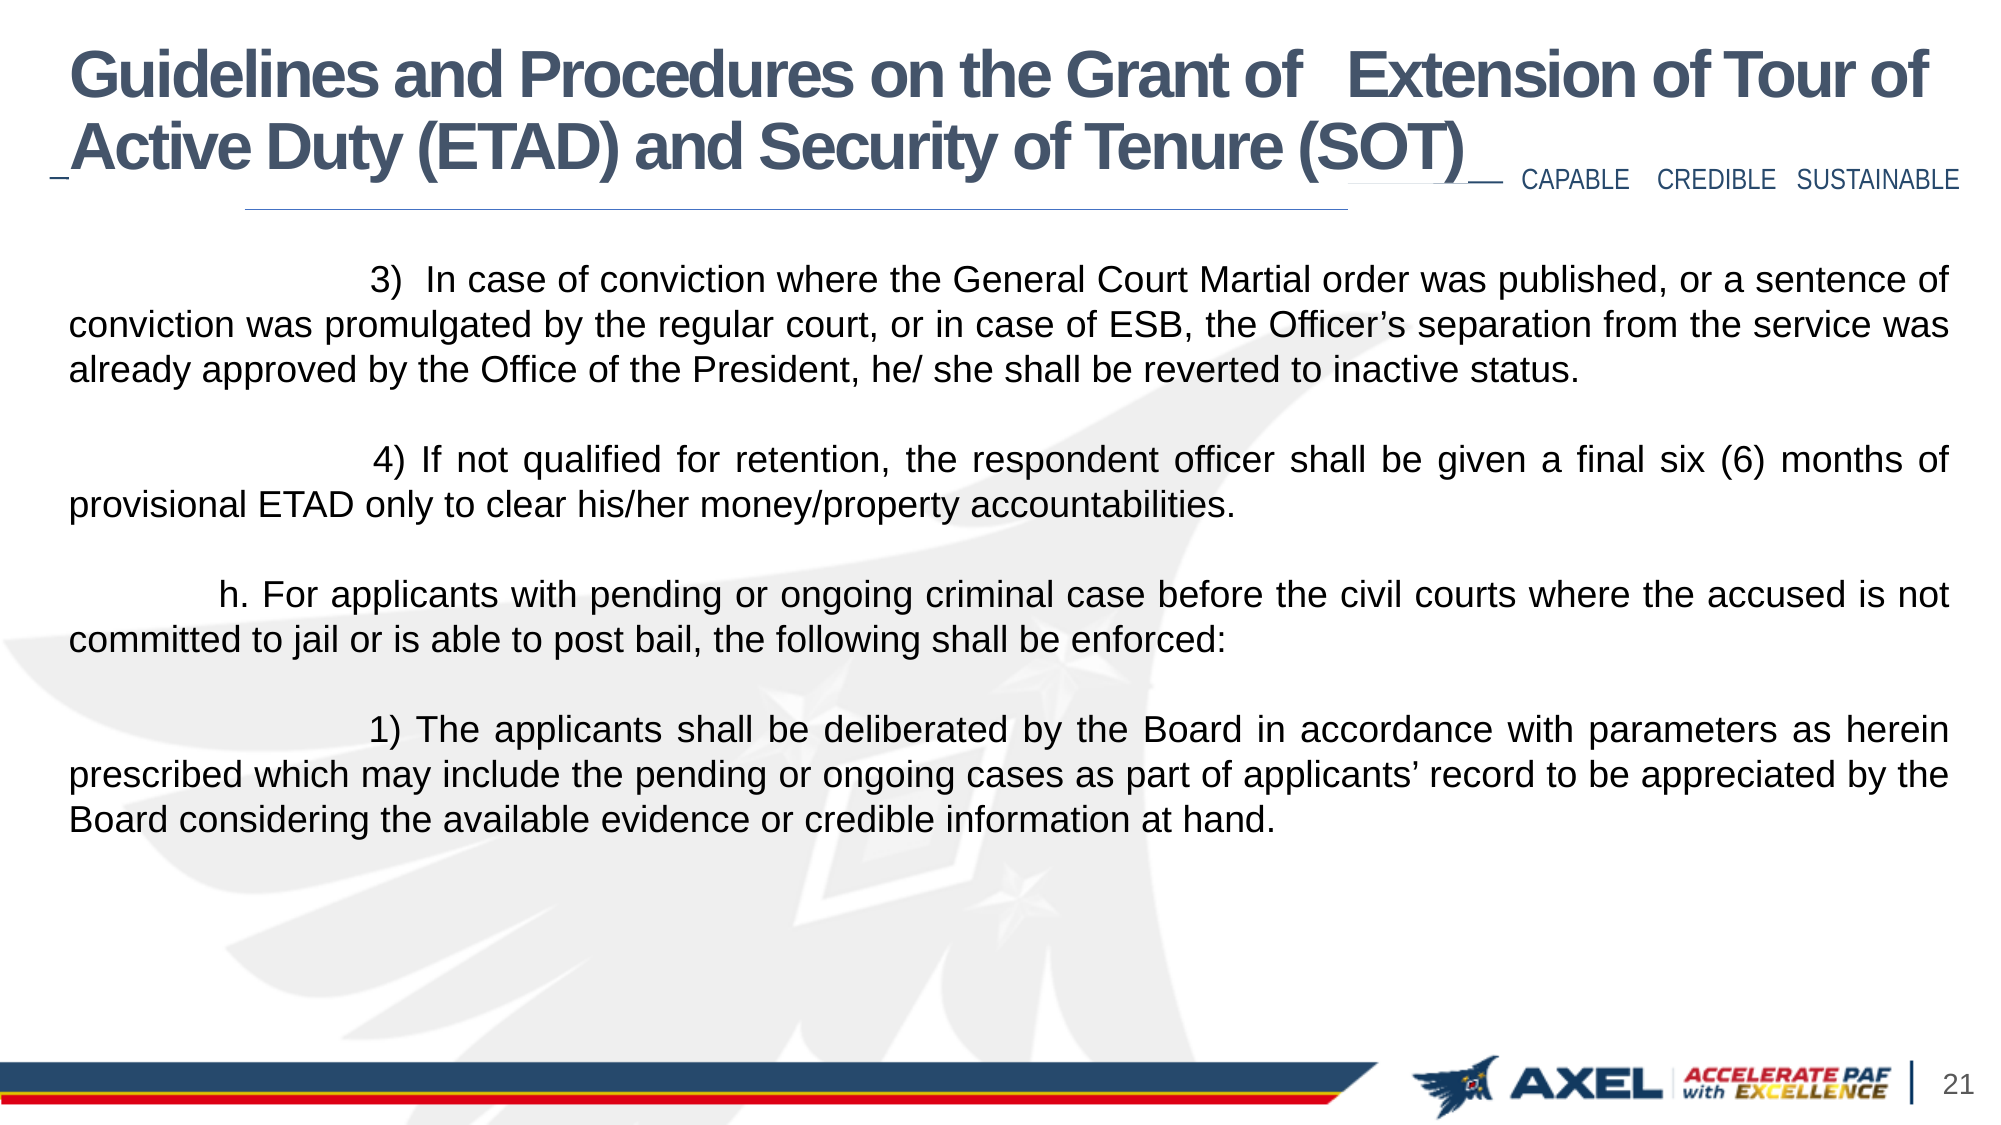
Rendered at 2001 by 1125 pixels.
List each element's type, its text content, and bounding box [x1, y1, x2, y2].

text_box 3) In case of conviction where the General Court Martial order was published, or a sentence of conviction was promulgated by the regular court, or in case of ESB, the Officer’s separation from the service was already approved by the Office of the President, he/ she shall be reverted to inactive status. 4) If not qualified for retention, the respondent officer shall be given a final six (6) months of provisional ETAD only to clear his/her money/property accountabilities. h. For applicants with pending or ongoing criminal case before the civil courts where the accused is not committed to jail or is able to post bail, the following shall be enforced: 1) The applicants shall be deliberated by the Board in accordance with parameters as herein prescribed which may include the pending or ongoing cases as part of applicants’ record to be appreciated by the Board considering the available evidence or credible information at hand. [54, 203, 1965, 1037]
picture [0, 0, 2001, 1125]
title Guidelines and Procedures on the Grant of Extension of Tour of Active Duty (ETAD) and Security of Tenure (SOT) [54, 40, 2000, 183]
